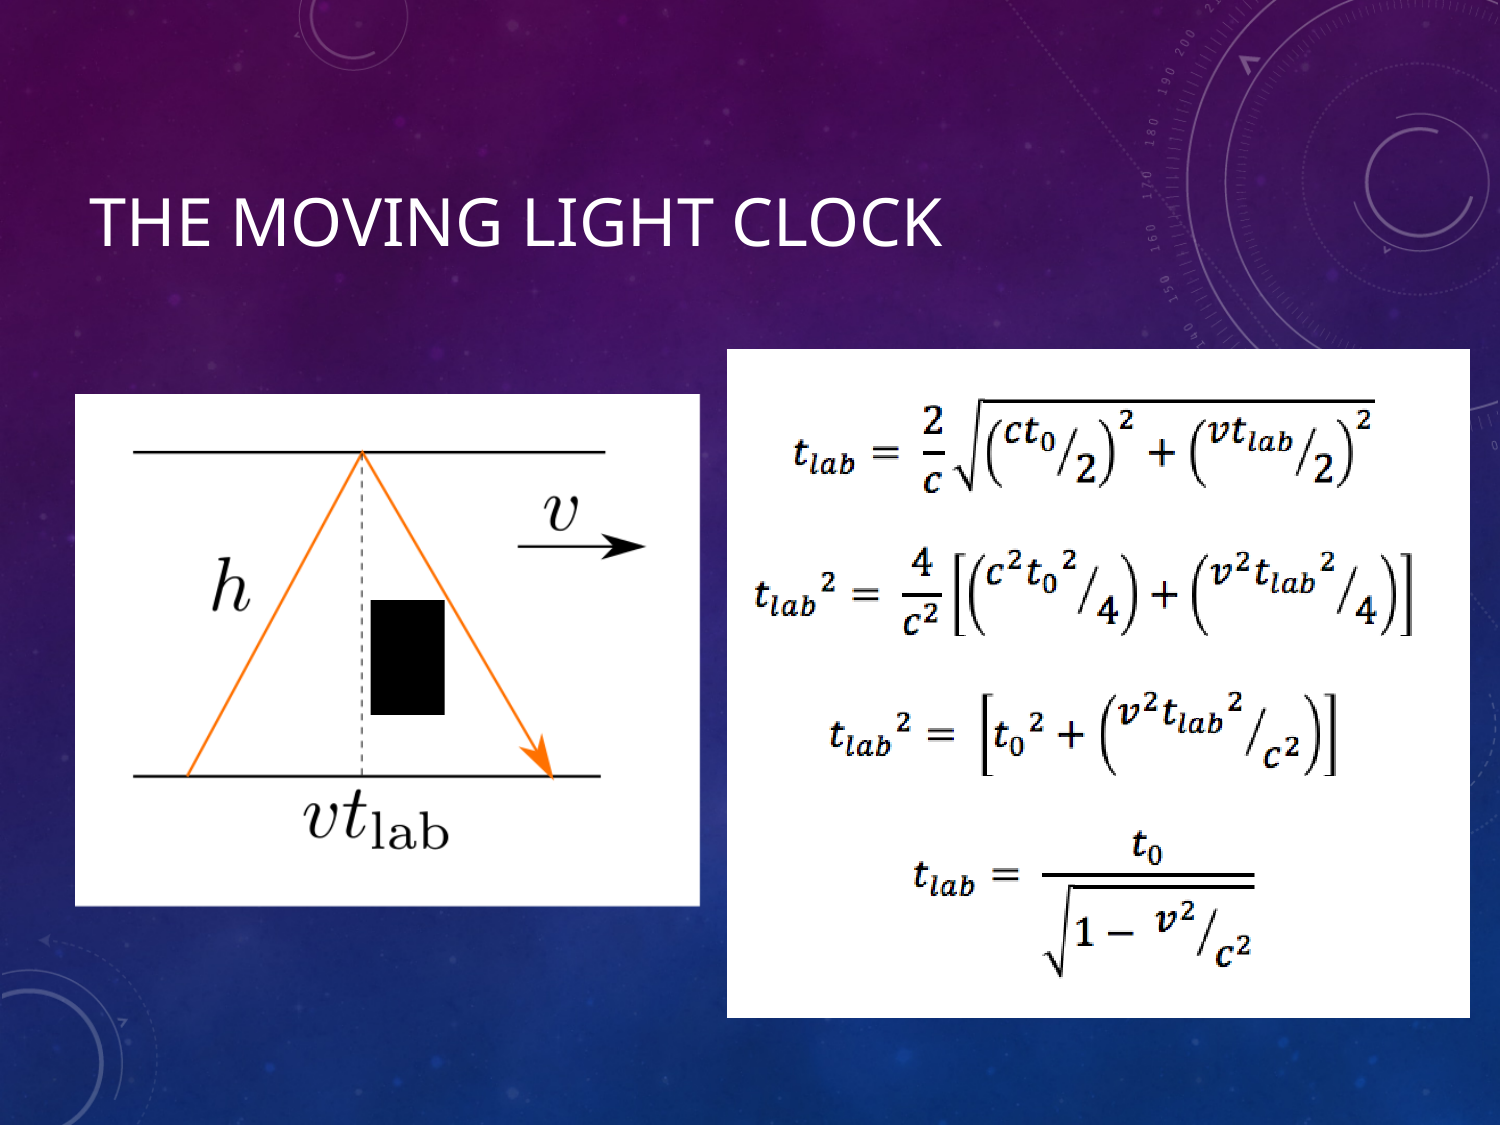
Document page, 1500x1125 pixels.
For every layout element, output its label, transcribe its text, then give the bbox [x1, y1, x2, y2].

picture [0, 0, 1500, 1125]
text_box The Moving light clock [75, 99, 1350, 339]
